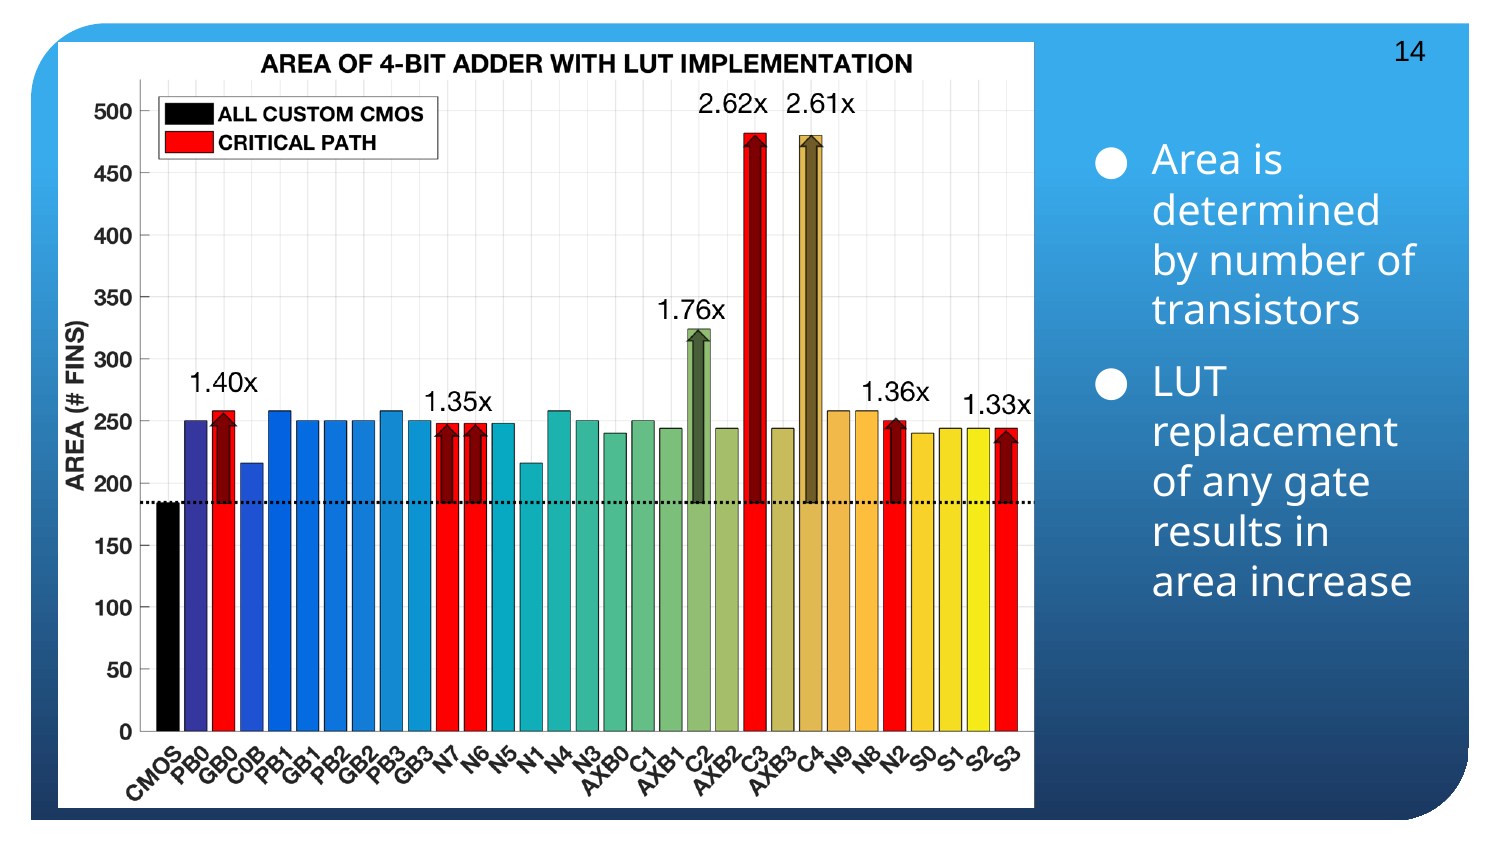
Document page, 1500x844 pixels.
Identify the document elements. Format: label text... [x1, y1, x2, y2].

list Area is determined by number of transistors LUT replacement of any gate results in area increase [1061, 118, 1434, 771]
picture [57, 41, 1049, 809]
slide_number ‹#› [1378, 27, 1460, 72]
